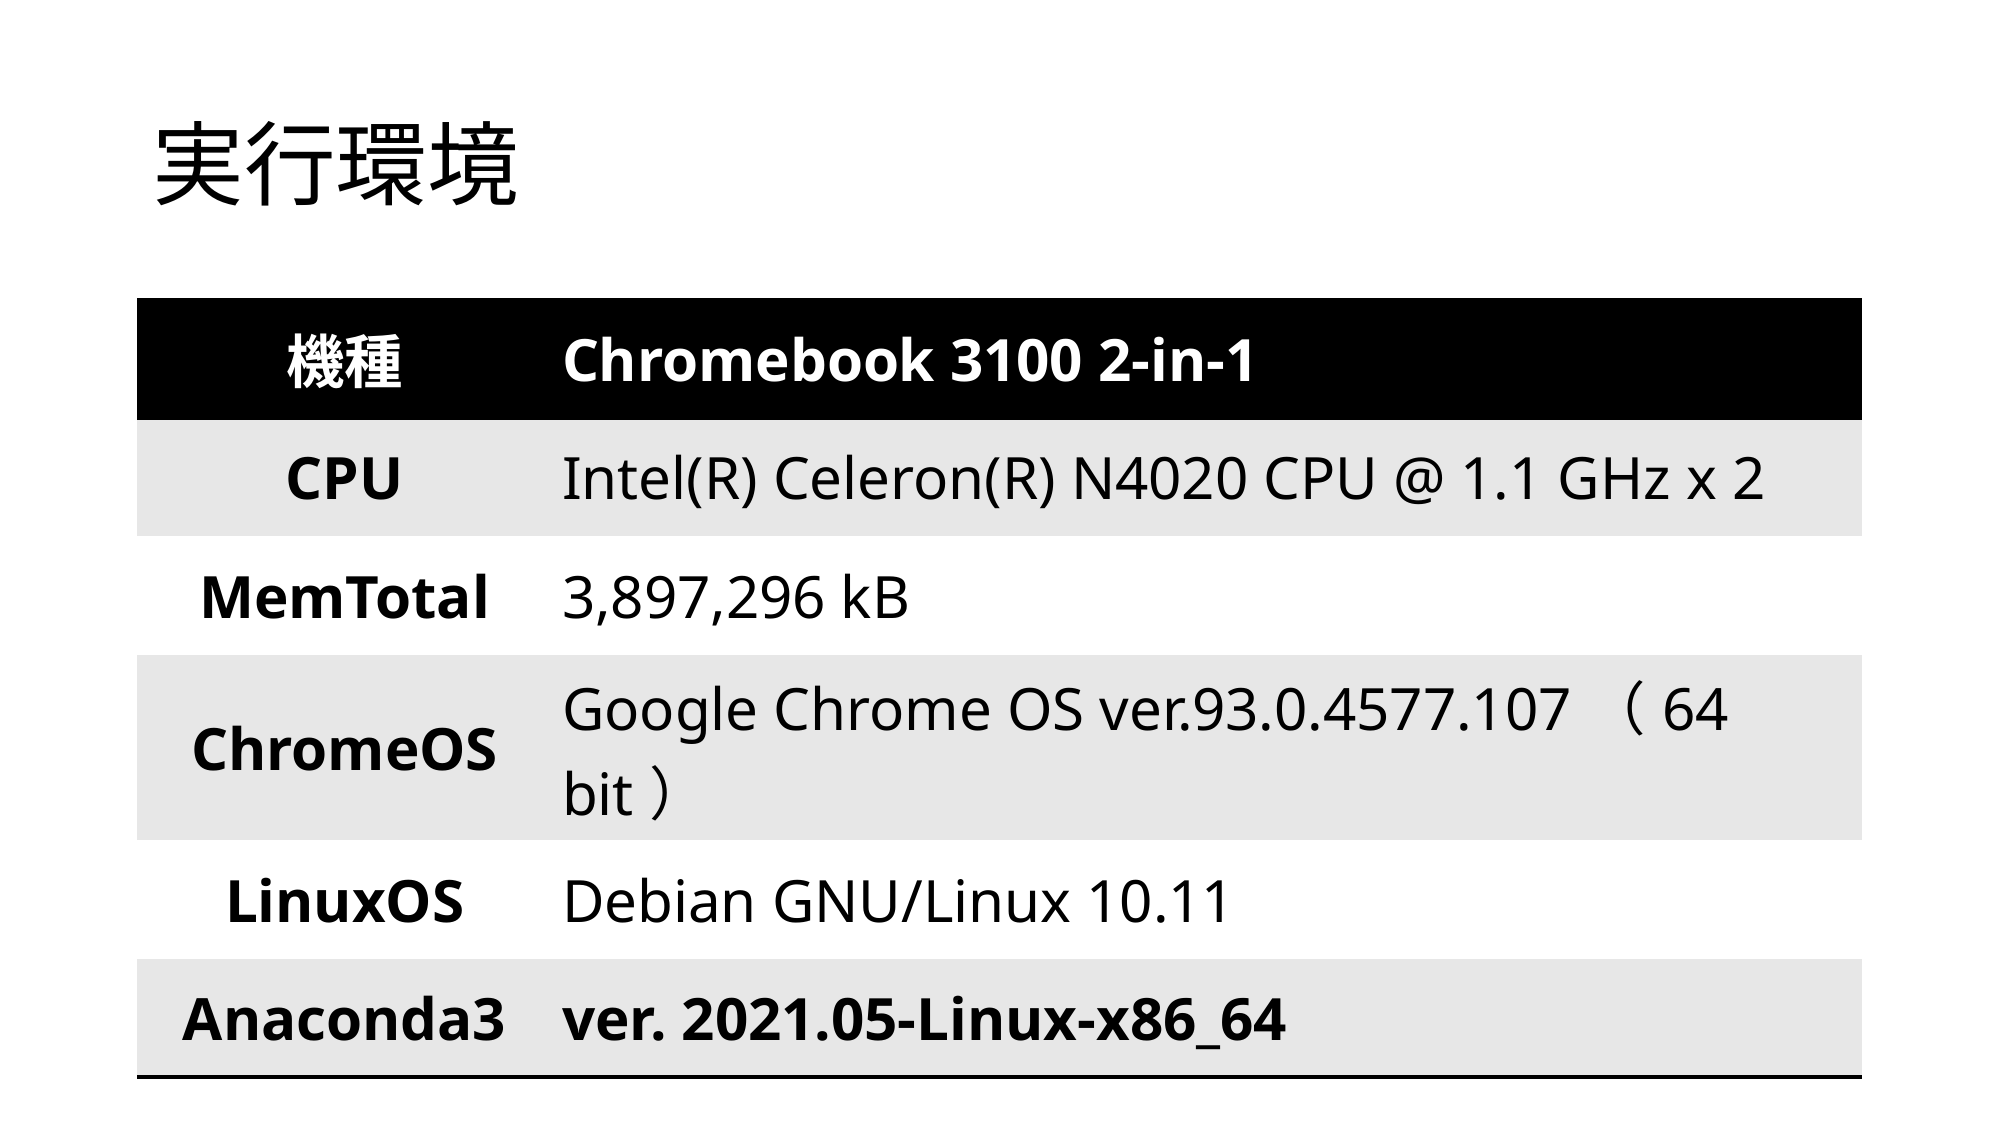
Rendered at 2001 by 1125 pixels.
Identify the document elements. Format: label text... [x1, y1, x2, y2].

table_cell Intel(R) Celeron(R) N4020 CPU @ 1.1 GHz x 2 [552, 420, 1862, 536]
table_cell ChromeOS [137, 655, 552, 840]
table_header 機種 [137, 301, 552, 416]
table_cell 3,897,296 kB [552, 536, 1862, 655]
table_cell Debian GNU/Linux 10.11 [552, 840, 1862, 959]
title 実行環境 [137, 59, 1863, 278]
table_cell Anaconda3 [137, 959, 552, 1075]
table_cell CPU [137, 420, 552, 536]
table_cell LinuxOS [137, 840, 552, 959]
table_header Chromebook 3100 2-in-1 [552, 301, 1862, 416]
table_cell ver. 2021.05-Linux-x86_64 [552, 959, 1862, 1075]
table_cell MemTotal [137, 536, 552, 655]
table_cell Google Chrome OS ver.93.0.4577.107（64 bit） [552, 655, 1862, 840]
